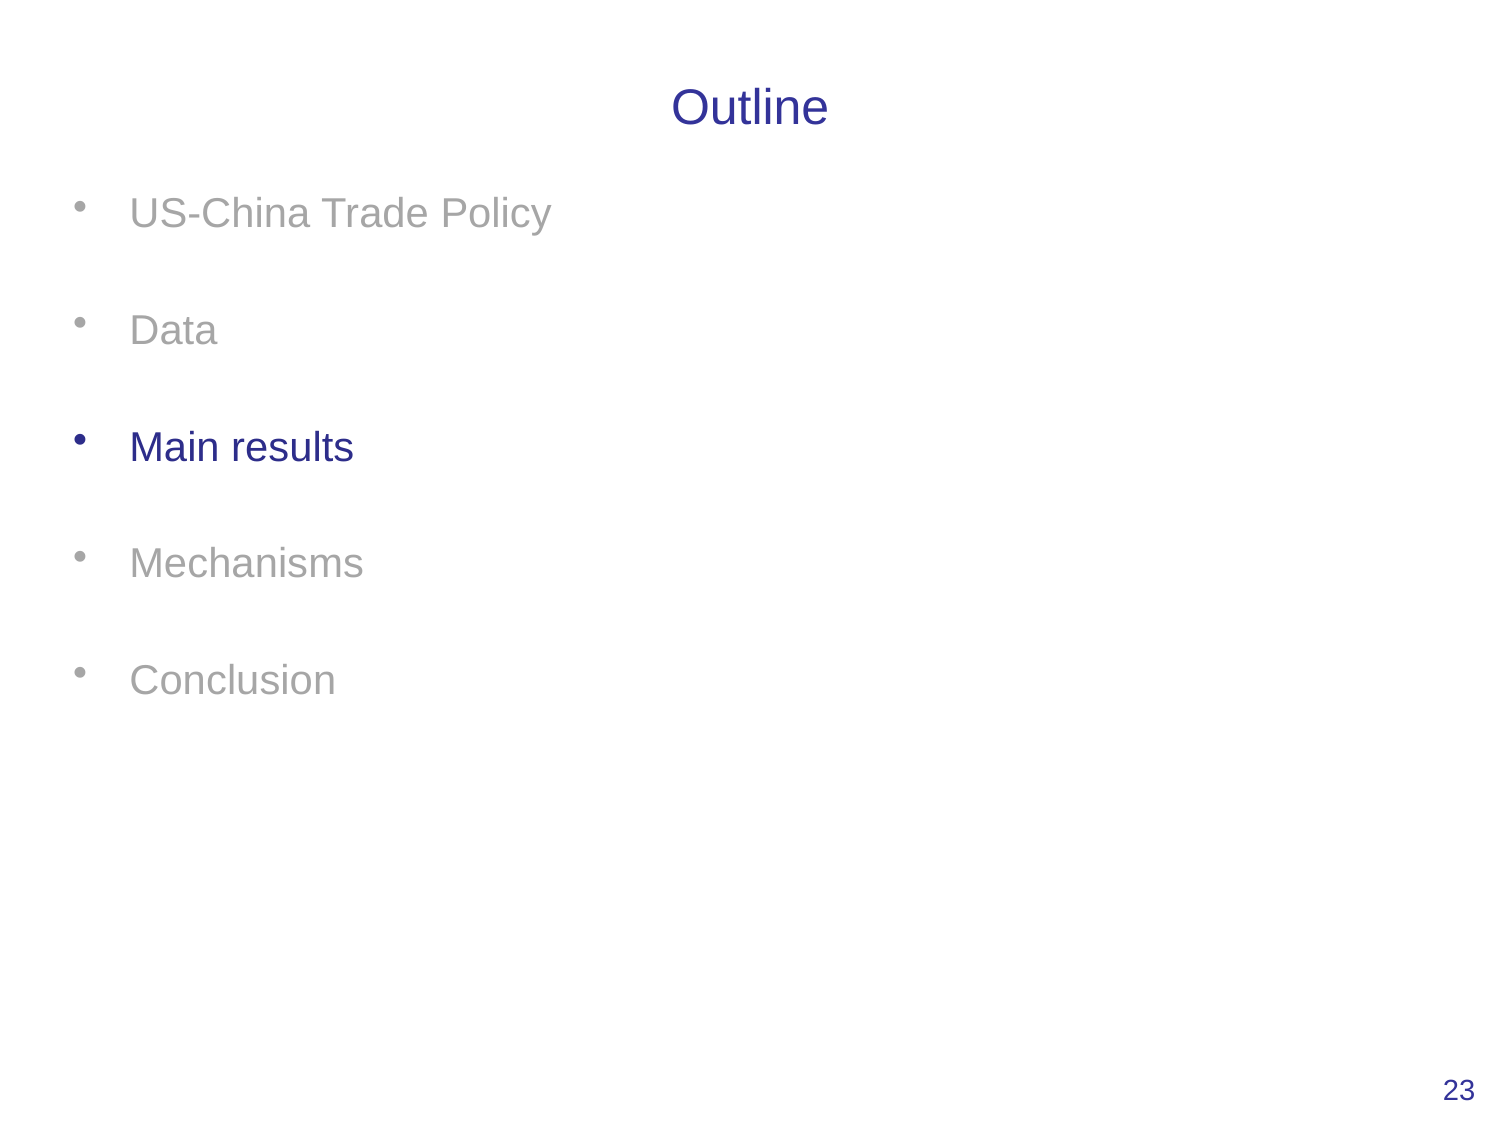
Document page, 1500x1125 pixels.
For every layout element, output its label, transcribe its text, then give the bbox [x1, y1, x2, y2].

title Outline [57, 44, 1443, 165]
list US-China Trade Policy Data Main results Mechanisms Conclusion [57, 178, 1443, 1125]
slide_number 23 [1408, 1028, 1491, 1108]
